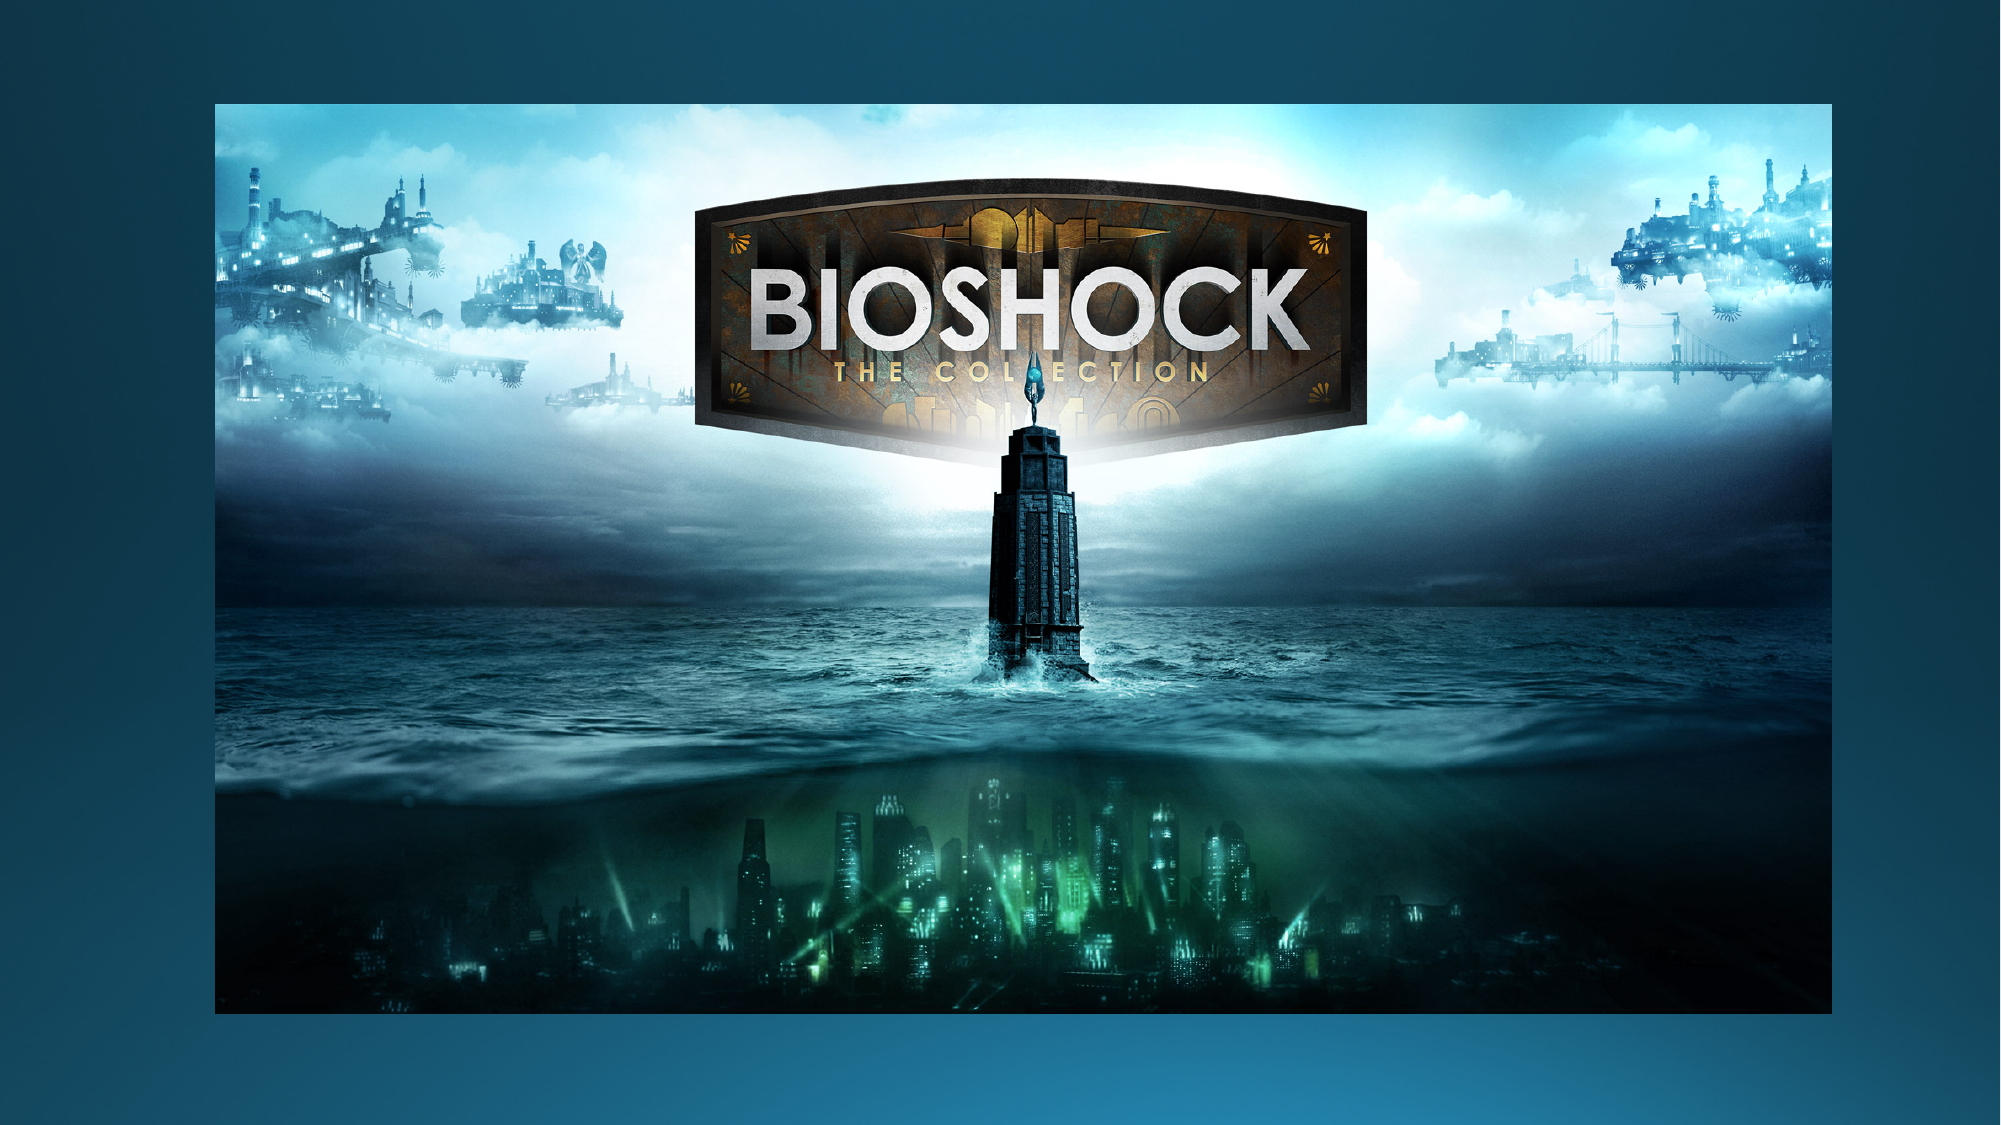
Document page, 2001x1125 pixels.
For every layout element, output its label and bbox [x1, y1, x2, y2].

list [215, 104, 1831, 1014]
picture [0, 0, 2001, 1125]
